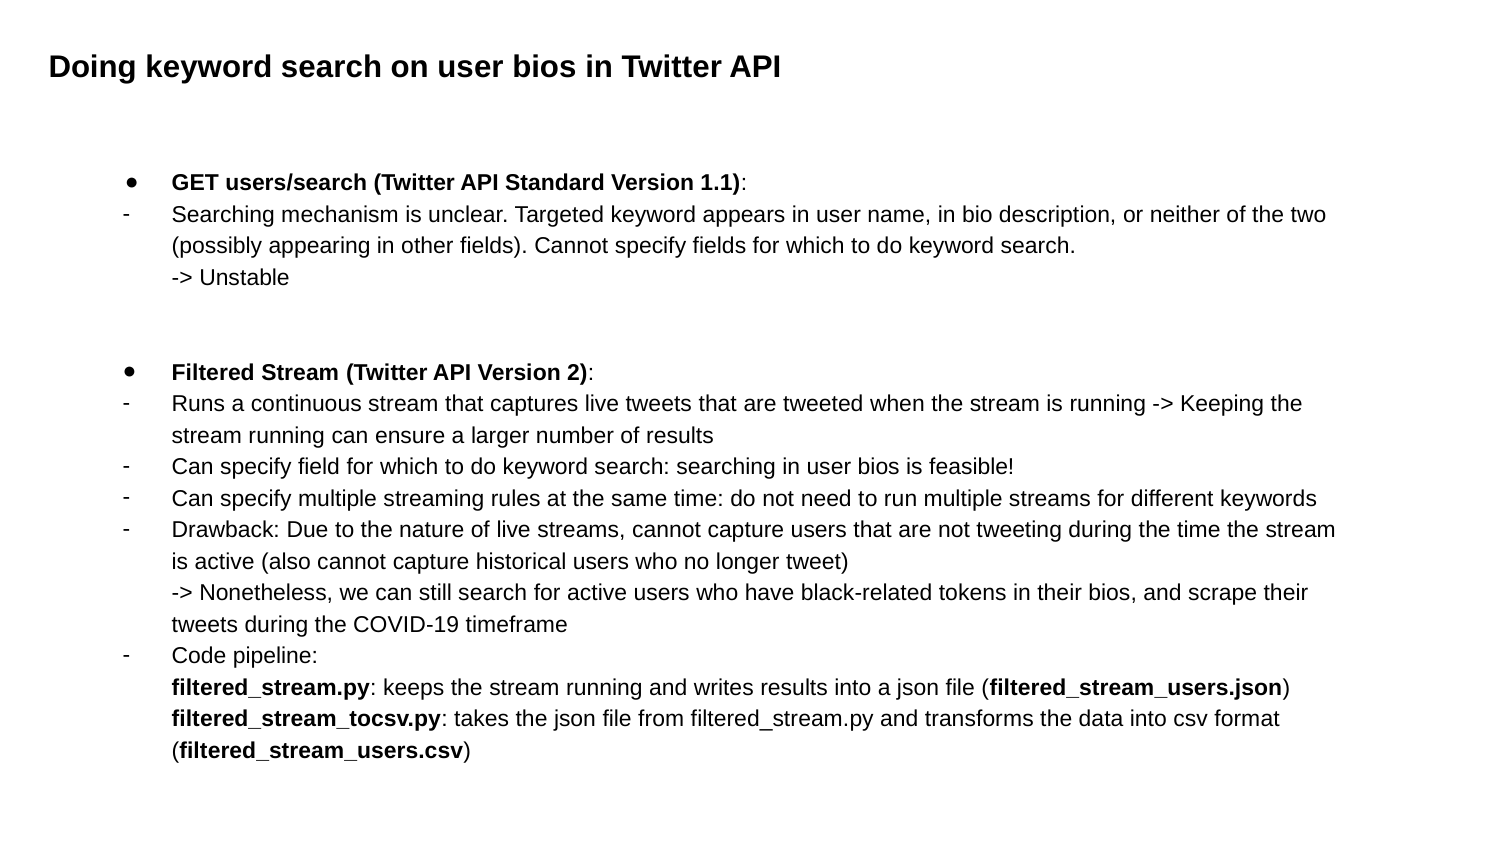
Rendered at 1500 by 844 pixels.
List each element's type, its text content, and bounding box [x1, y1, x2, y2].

text_box GET users/search (Twitter API Standard Version 1.1): Searching mechanism is unclear. Targeted keyword appears in user name, in bio description, or neither of the two (possibly appearing in other fields). Cannot specify fields for which to do keyword search. -> Unstable Filtered Stream (Twitter API Version 2): Runs a continuous stream that captures live tweets that are tweeted when the stream is running -> Keeping the stream running can ensure a larger number of results Can specify field for which to do keyword search: searching in user bios is feasible! Can specify multiple streaming rules at the same time: do not need to run multiple streams for different keywords Drawback: Due to the nature of live streams, cannot capture users that are not tweeting during the time the stream is active (also cannot capture historical users who no longer tweet) -> Nonetheless, we can still search for active users who have black-related tokens in their bios, and scrape their tweets during the COVID-19 timeframe Code pipeline: filtered_stream.py: keeps the stream running and writes results into a json file (filtered_stream_users.json) filtered_stream_tocsv.py: takes the json file from filtered_stream.py and transforms the data into csv format (filtered_stream_users.csv) [81, 148, 1362, 778]
text_box Doing keyword search on user bios in Twitter API [33, 25, 1272, 99]
